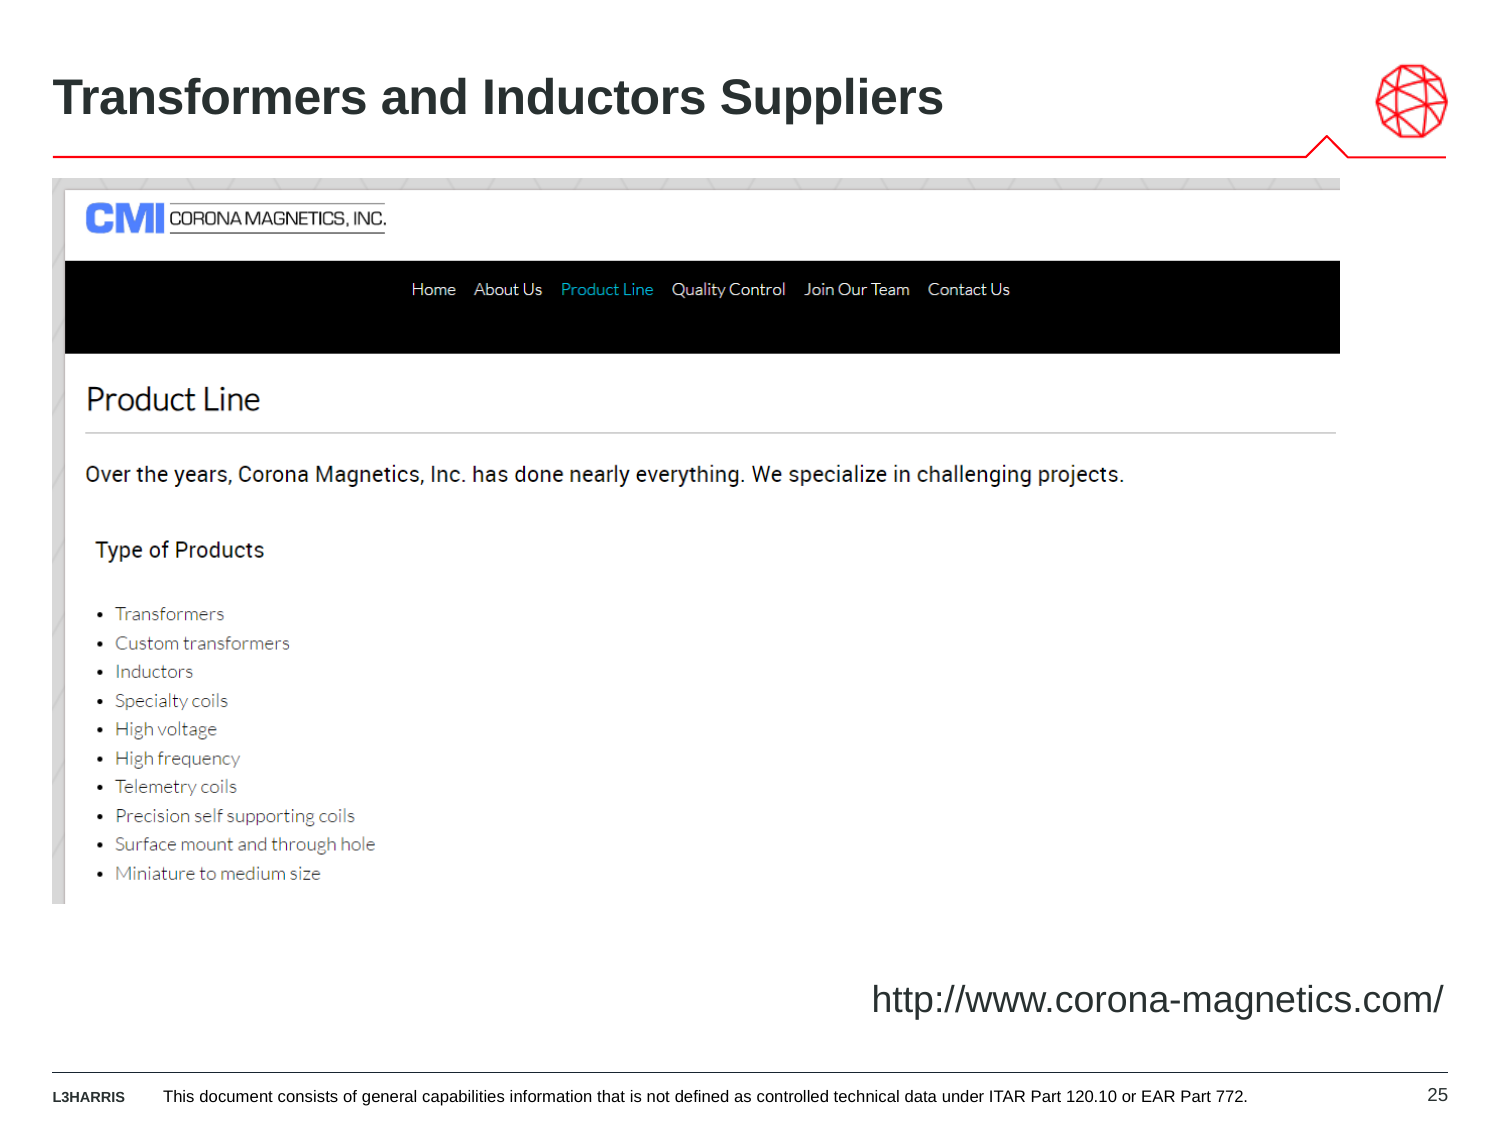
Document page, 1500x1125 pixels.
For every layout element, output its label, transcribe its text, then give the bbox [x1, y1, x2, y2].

title Transformers and Inductors Suppliers [52, 47, 1215, 153]
picture [52, 177, 1341, 904]
text_box http://www.corona-magnetics.com/ [871, 974, 1445, 1020]
